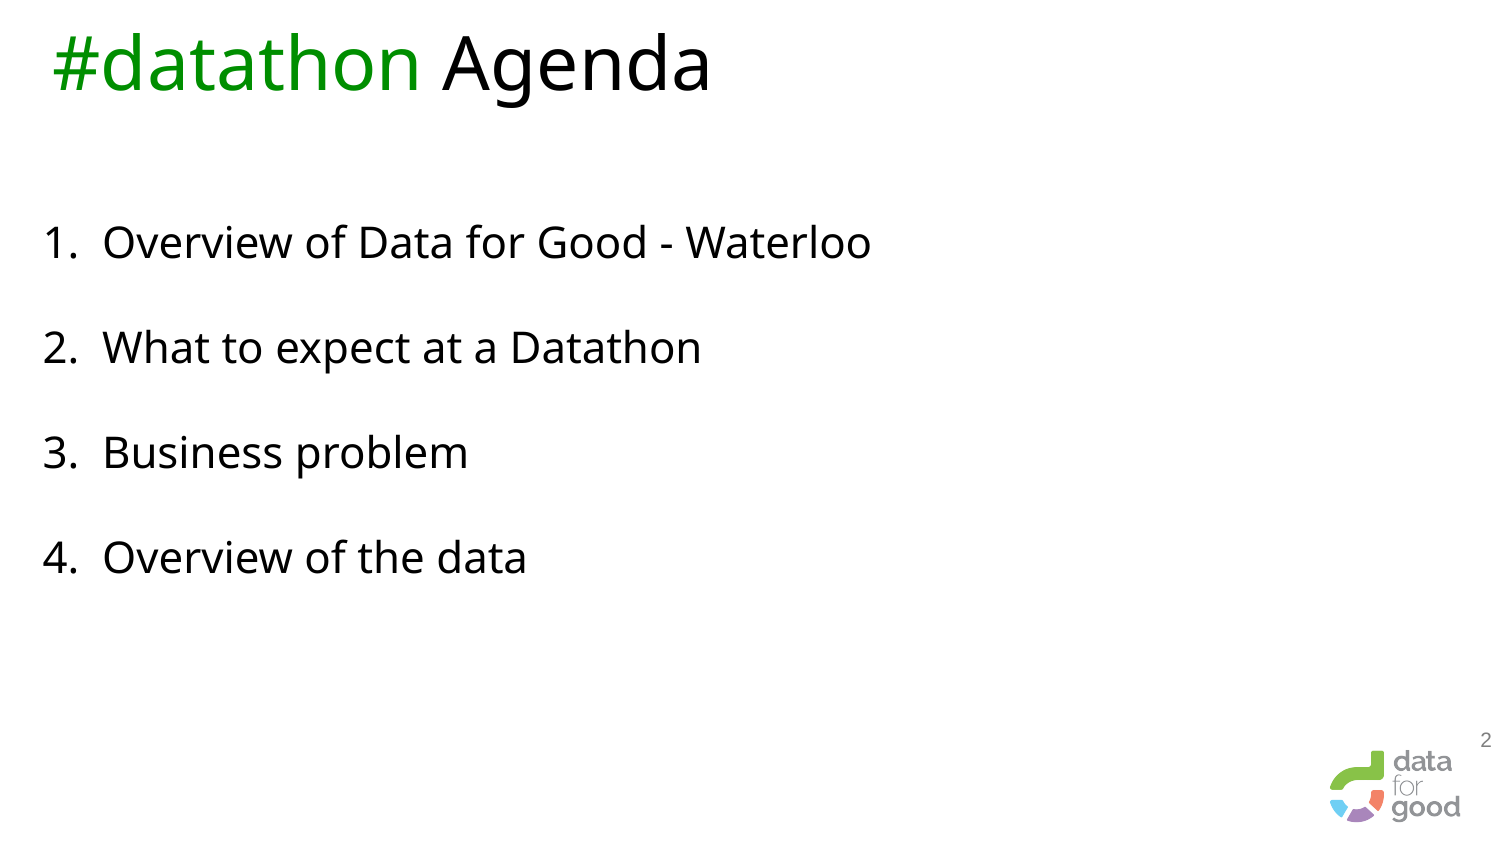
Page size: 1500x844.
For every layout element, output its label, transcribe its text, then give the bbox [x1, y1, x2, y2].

title #datathon Agenda [37, 0, 863, 124]
text_box Overview of Data for Good - Waterloo What to expect at a Datathon Business problem Overview of the data [12, 199, 1429, 597]
slide_number ‹#› [1416, 707, 1500, 772]
picture [1314, 706, 1476, 844]
